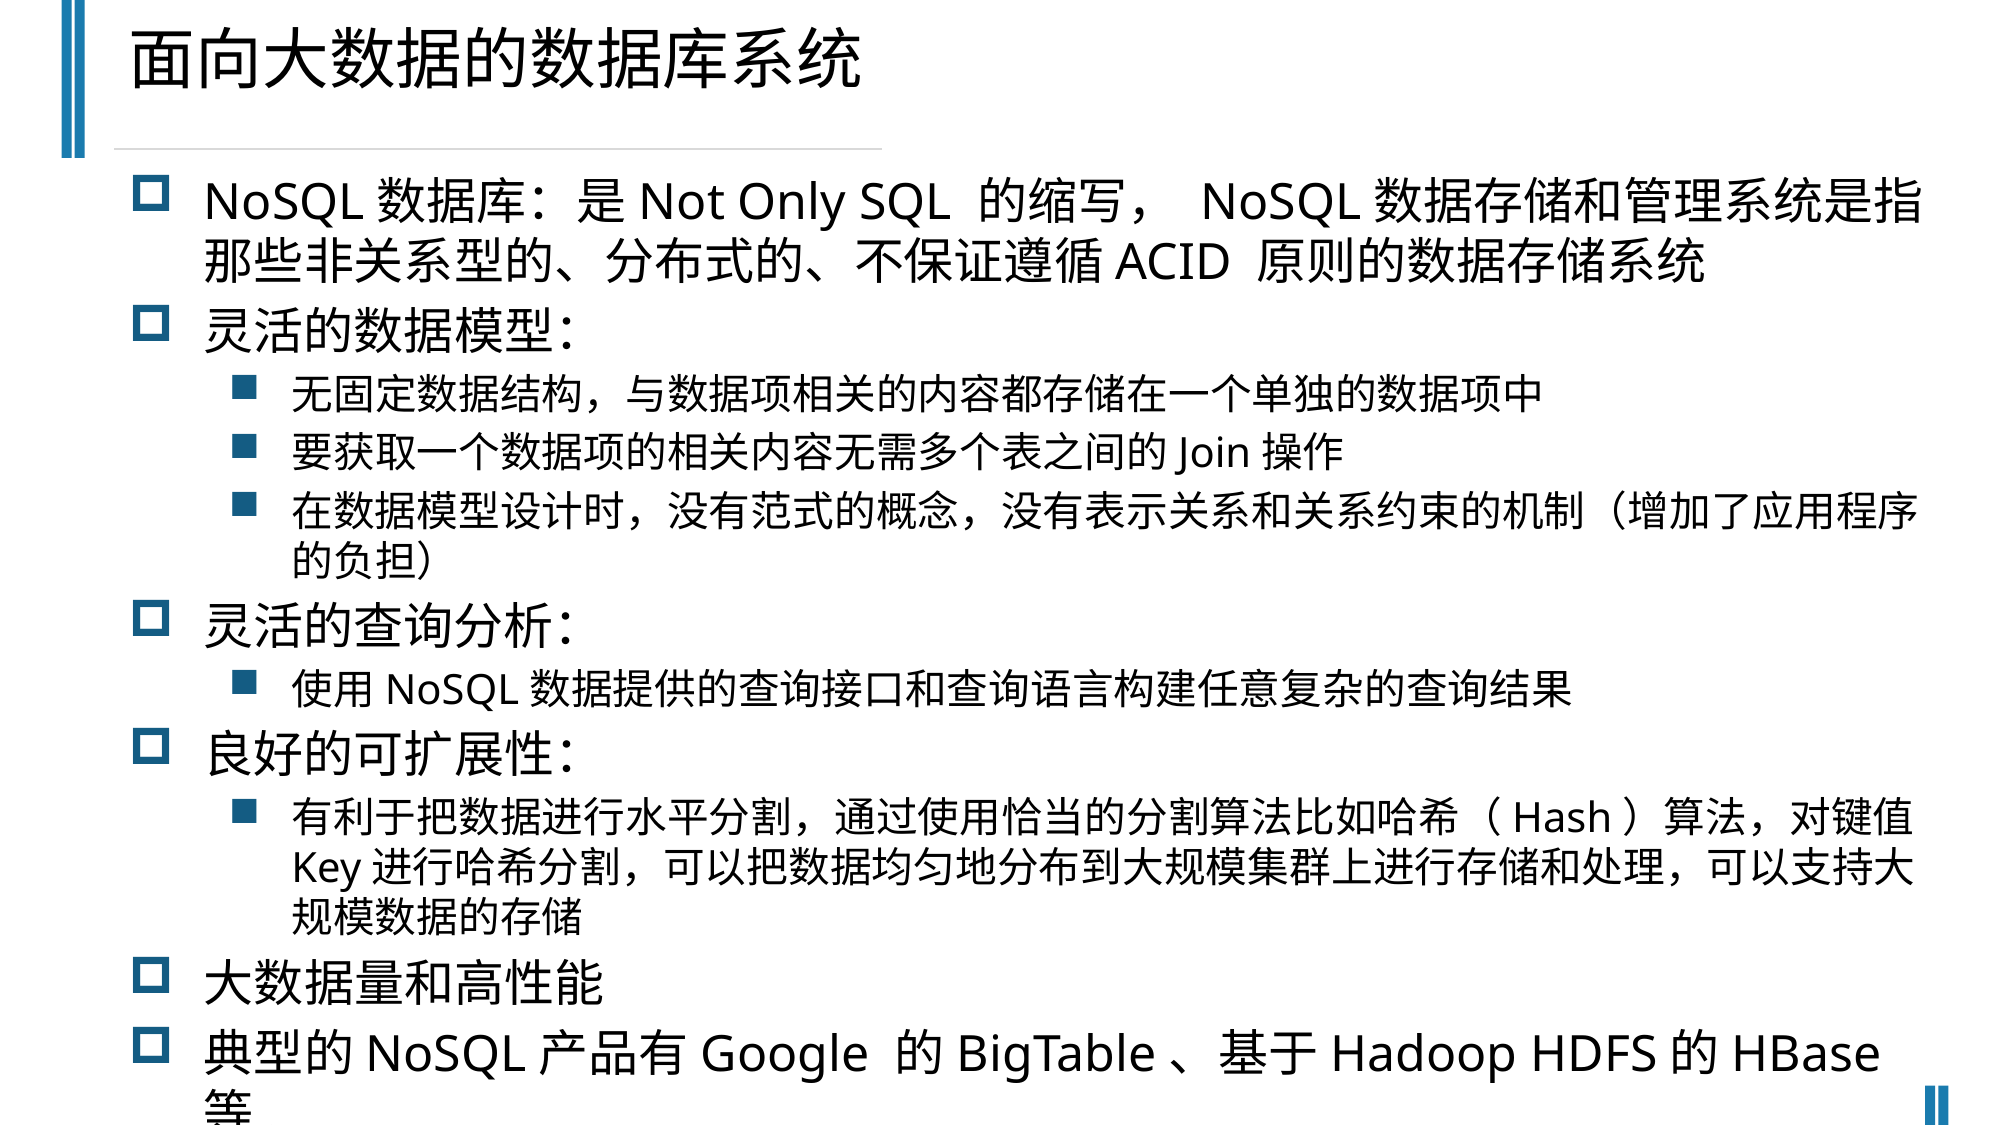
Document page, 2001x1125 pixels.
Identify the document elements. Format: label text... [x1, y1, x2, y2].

list 面向大数据的数据库系统 [114, 9, 1415, 106]
list NoSQL数据库：是Not Only SQL 的缩写， NoSQL数据存储和管理系统是指那些非关系型的、分布式的、不保证遵循ACID 原则的数据存储系统 灵活的数据模型： 无固定数据结构，与数据项相关的内容都存储在一个单独的数据项中 要获取一个数据项的相关内容无需多个表之间的Join操作 在数据模型设计时，没有范式的概念，没有表示关系和关系约束的机制（增加了应用程序的负担） 灵活的查询分析： 使用NoSQL数据提供的查询接口和查询语言构建任意复杂的查询结果 良好的可扩展性： 有利于把数据进行水平分割，通过使用恰当的分割算法比如哈希（Hash）算法，对键值Key进行哈希分割，可以把数据均匀地分布到大规模集群上进行存储和处理，可以支持大规模数据的存储 大数据量和高性能 典型的NoSQL产品有Google 的BigTable、基于Hadoop HDFS的HBase等. [114, 162, 1954, 691]
